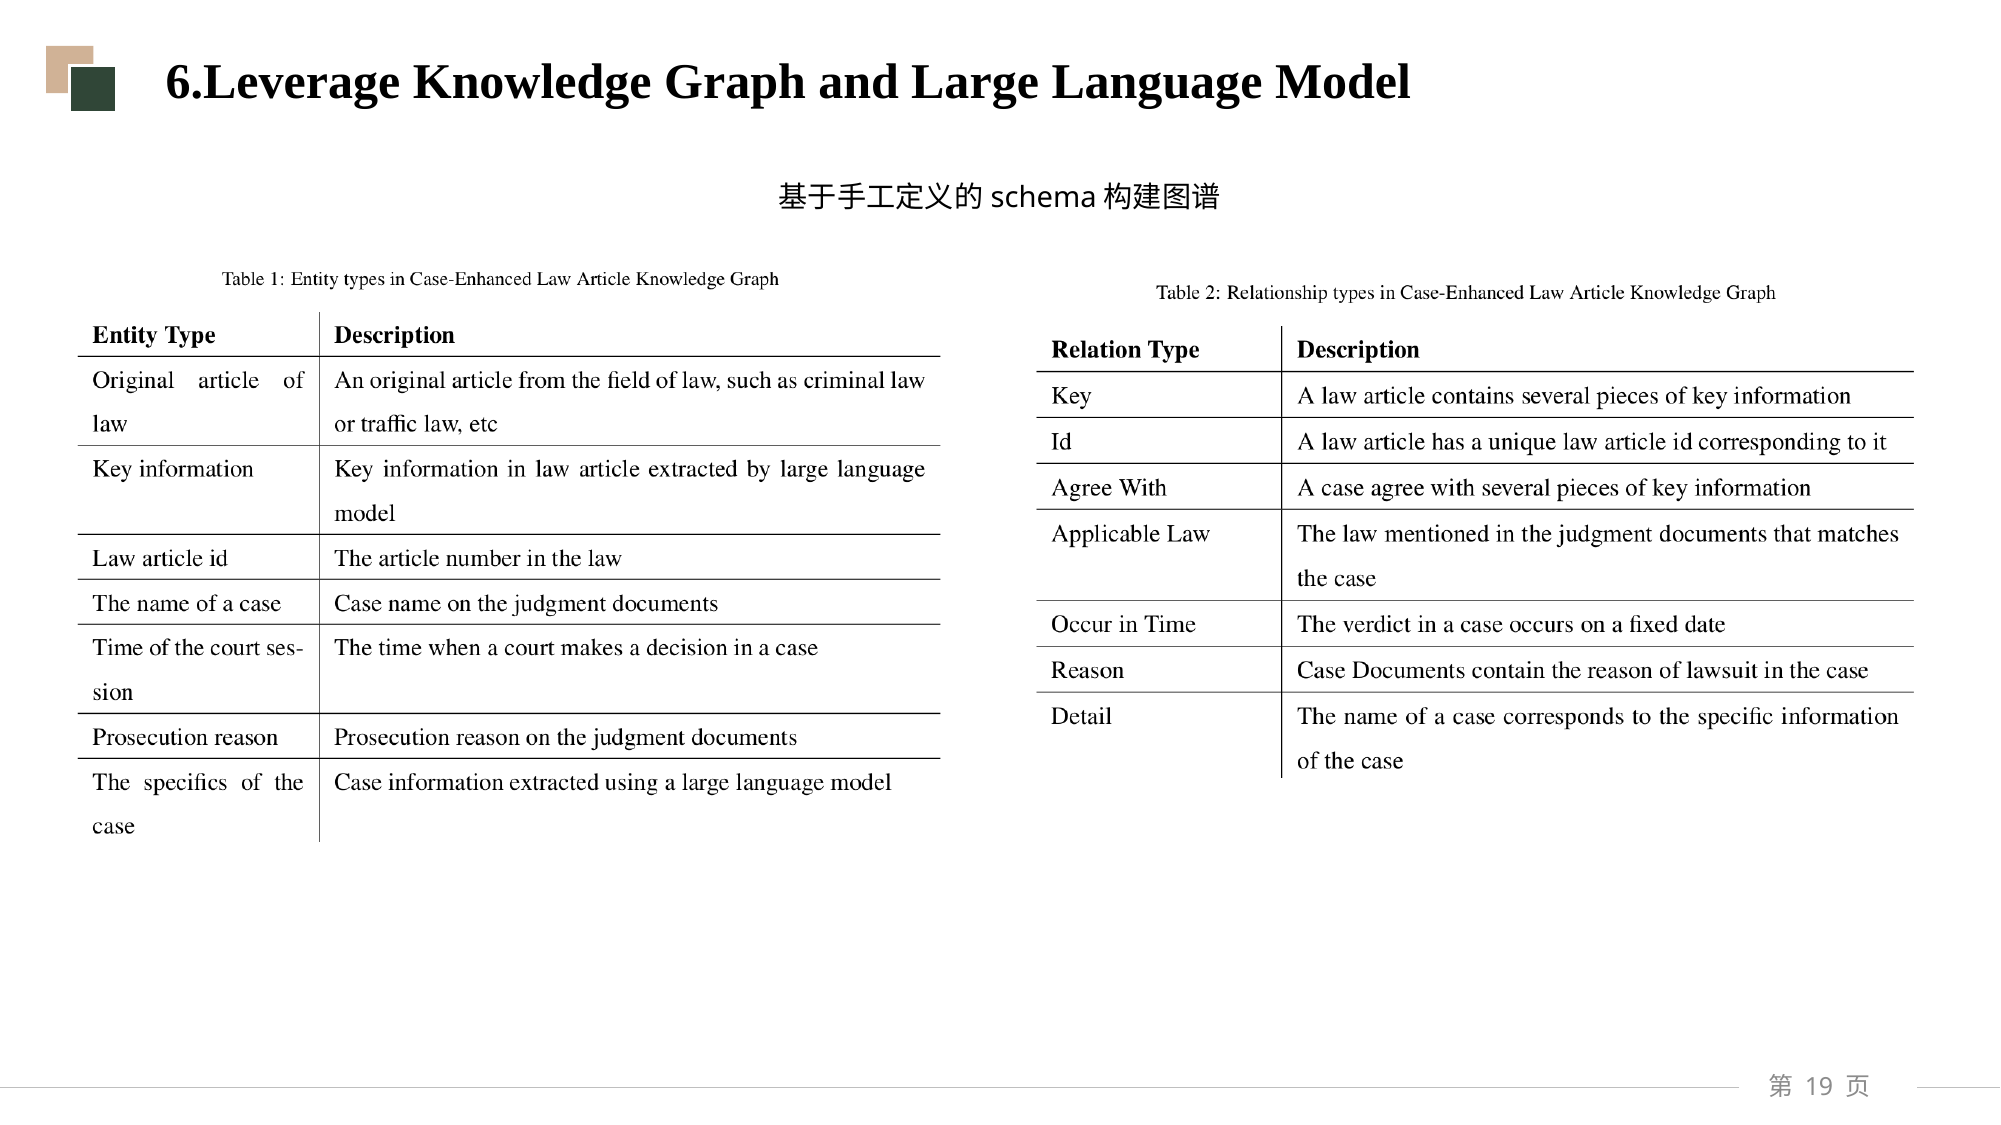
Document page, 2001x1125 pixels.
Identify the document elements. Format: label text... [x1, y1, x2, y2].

picture [1031, 269, 1956, 778]
list 6.Leverage Knowledge Graph and Large Language Model [150, 47, 1698, 132]
slide_number 第 页 [1739, 1057, 1900, 1118]
picture [75, 261, 966, 842]
text_box 基于手工定义的schema构建图谱 [764, 171, 1278, 221]
